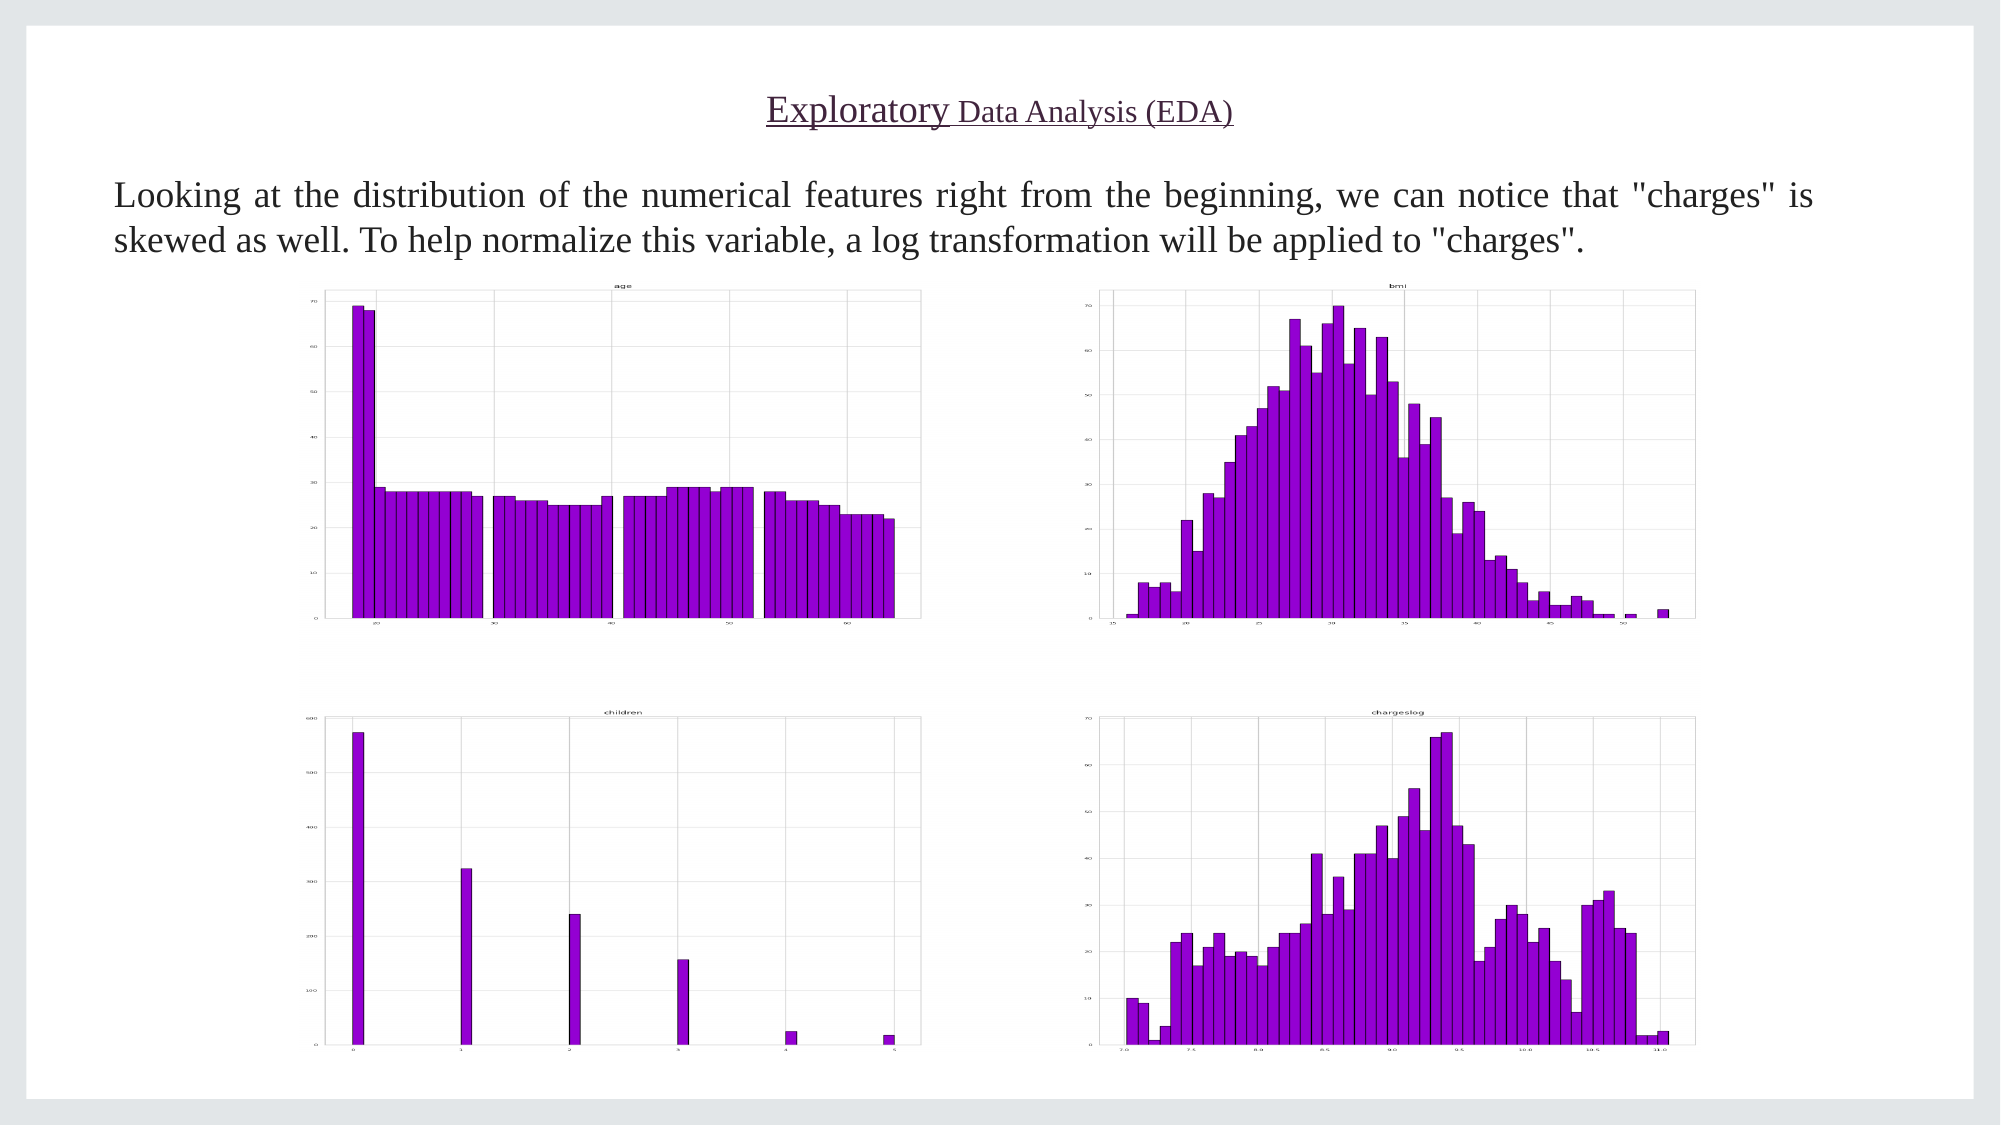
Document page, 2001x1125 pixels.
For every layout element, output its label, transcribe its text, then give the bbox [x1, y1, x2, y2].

picture [299, 281, 1701, 1054]
text_box Looking at the distribution of the numerical features right from the beginning, we can notice that "charges" is skewed as well. To help normalize this variable, a log transformation will be applied to "charges". [99, 162, 1832, 268]
title Exploratory Data Analysis (EDA) [168, 71, 1832, 138]
